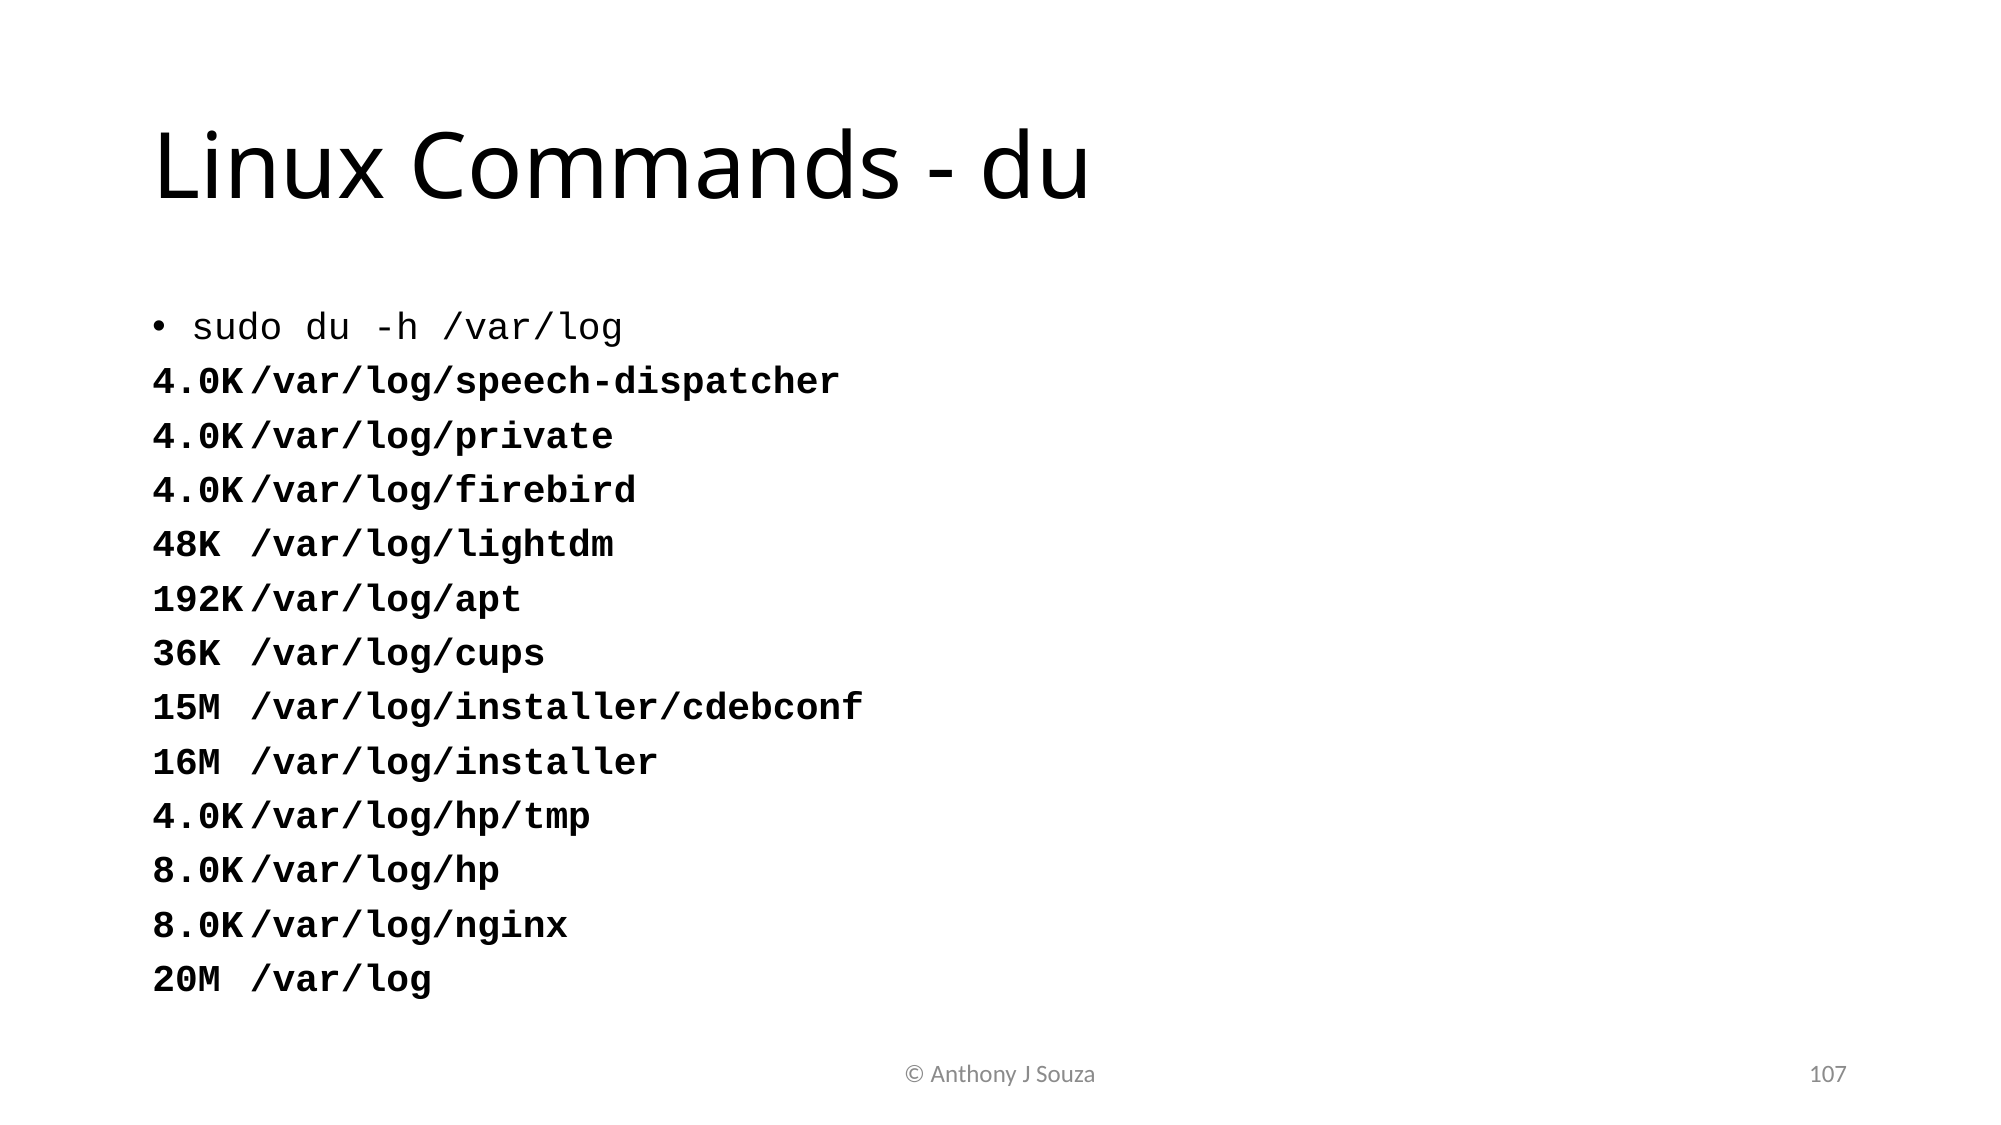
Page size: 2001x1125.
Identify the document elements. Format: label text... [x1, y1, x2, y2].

slide_number 107 [1412, 1042, 1863, 1103]
title Linux Commands - du [137, 59, 1863, 278]
list sudo du -h /var/log 4.0K /var/log/speech-dispatcher 4.0K /var/log/private 4.0K /var/log/firebird 48K /var/log/lightdm 192K /var/log/apt 36K /var/log/cups 15M /var/log/installer/cdebconf 16M /var/log/installer 4.0K /var/log/hp/tmp 8.0K /var/log/hp 8.0K /var/log/nginx 20M /var/log [137, 299, 1863, 1014]
footer © Anthony J Souza [662, 1042, 1338, 1103]
